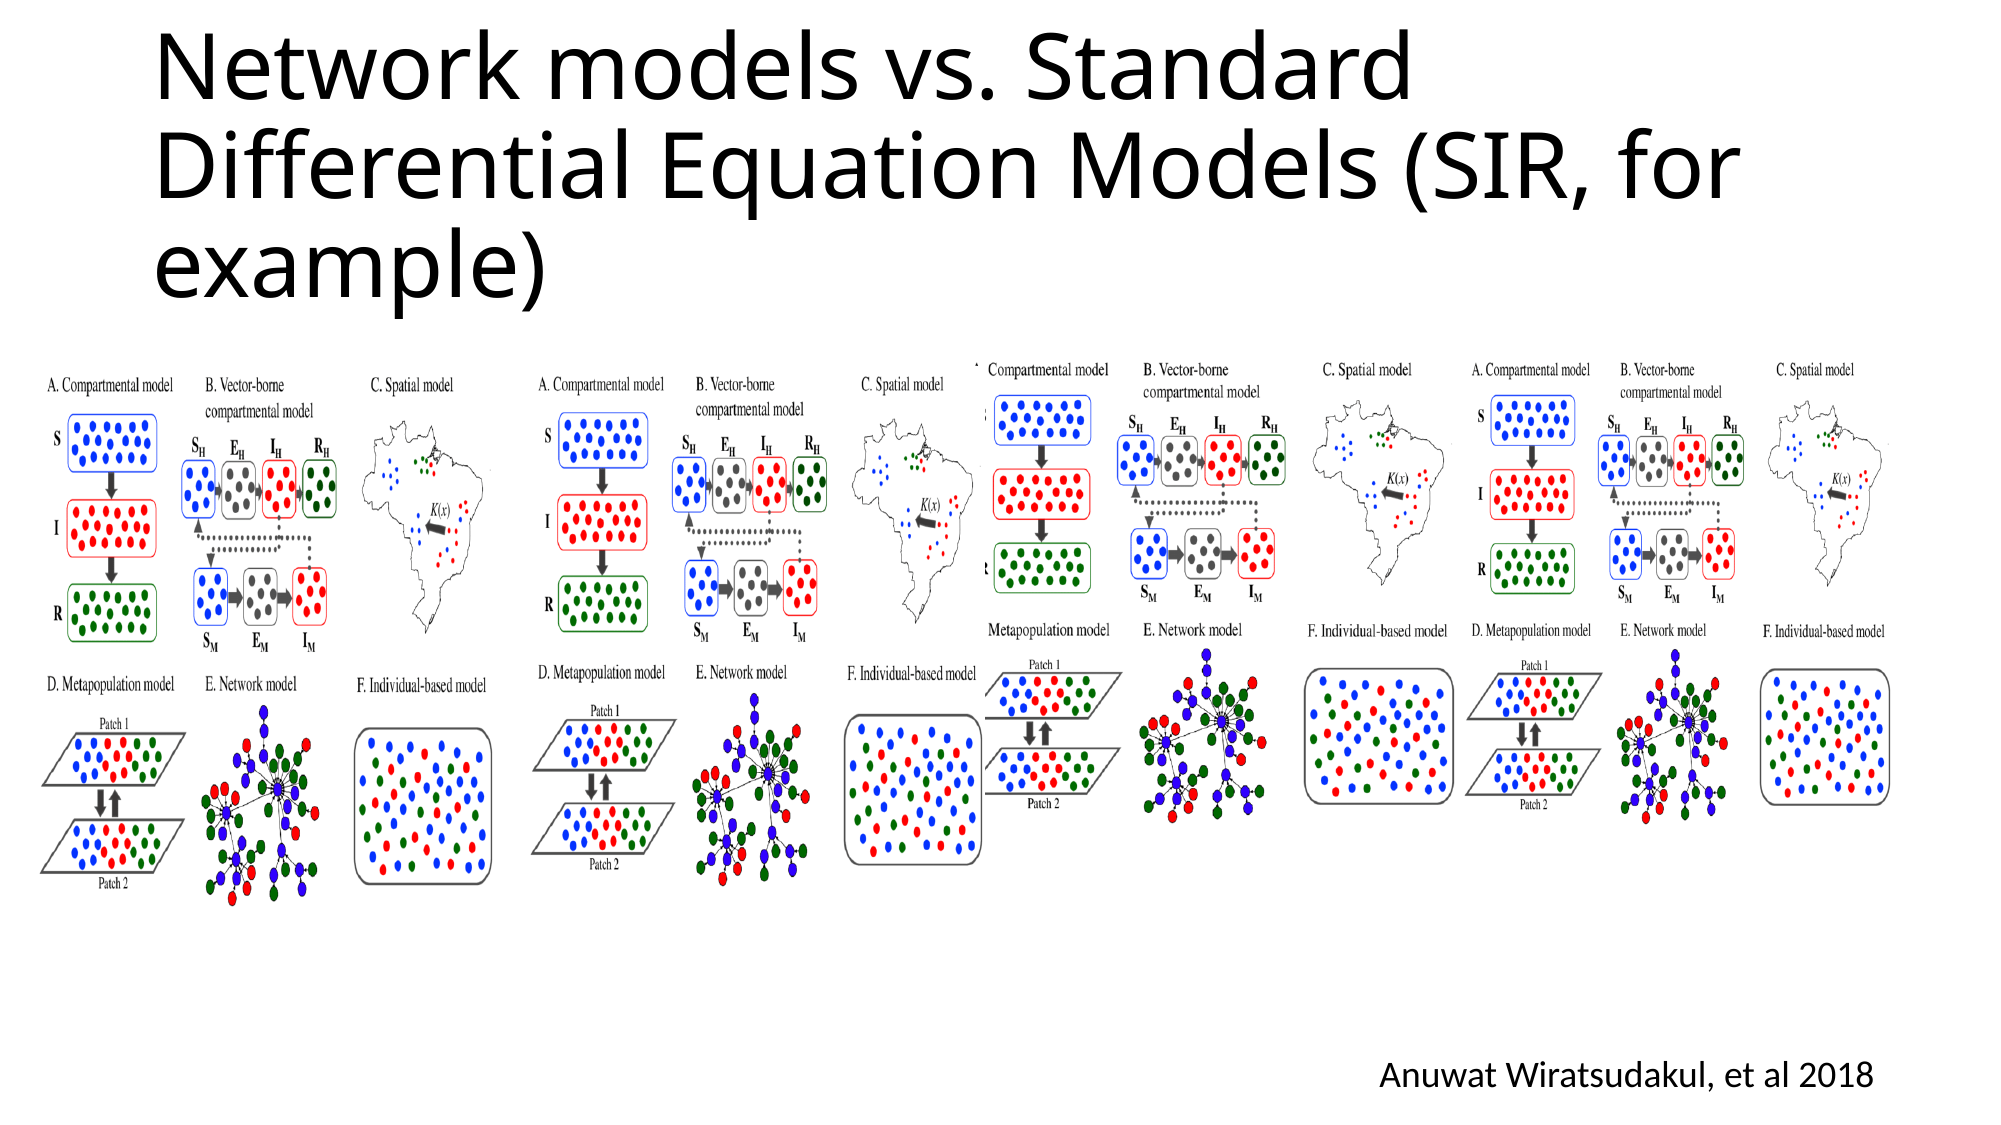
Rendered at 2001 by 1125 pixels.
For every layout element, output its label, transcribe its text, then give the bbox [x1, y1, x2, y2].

picture [38, 366, 495, 908]
picture [1463, 353, 1893, 826]
picture [529, 353, 1457, 888]
title Network models vs. Standard Differential Equation Models (SIR, for example) [137, 59, 1863, 278]
text_box Anuwat Wiratsudakul, et al 2018 [1364, 1042, 1890, 1103]
